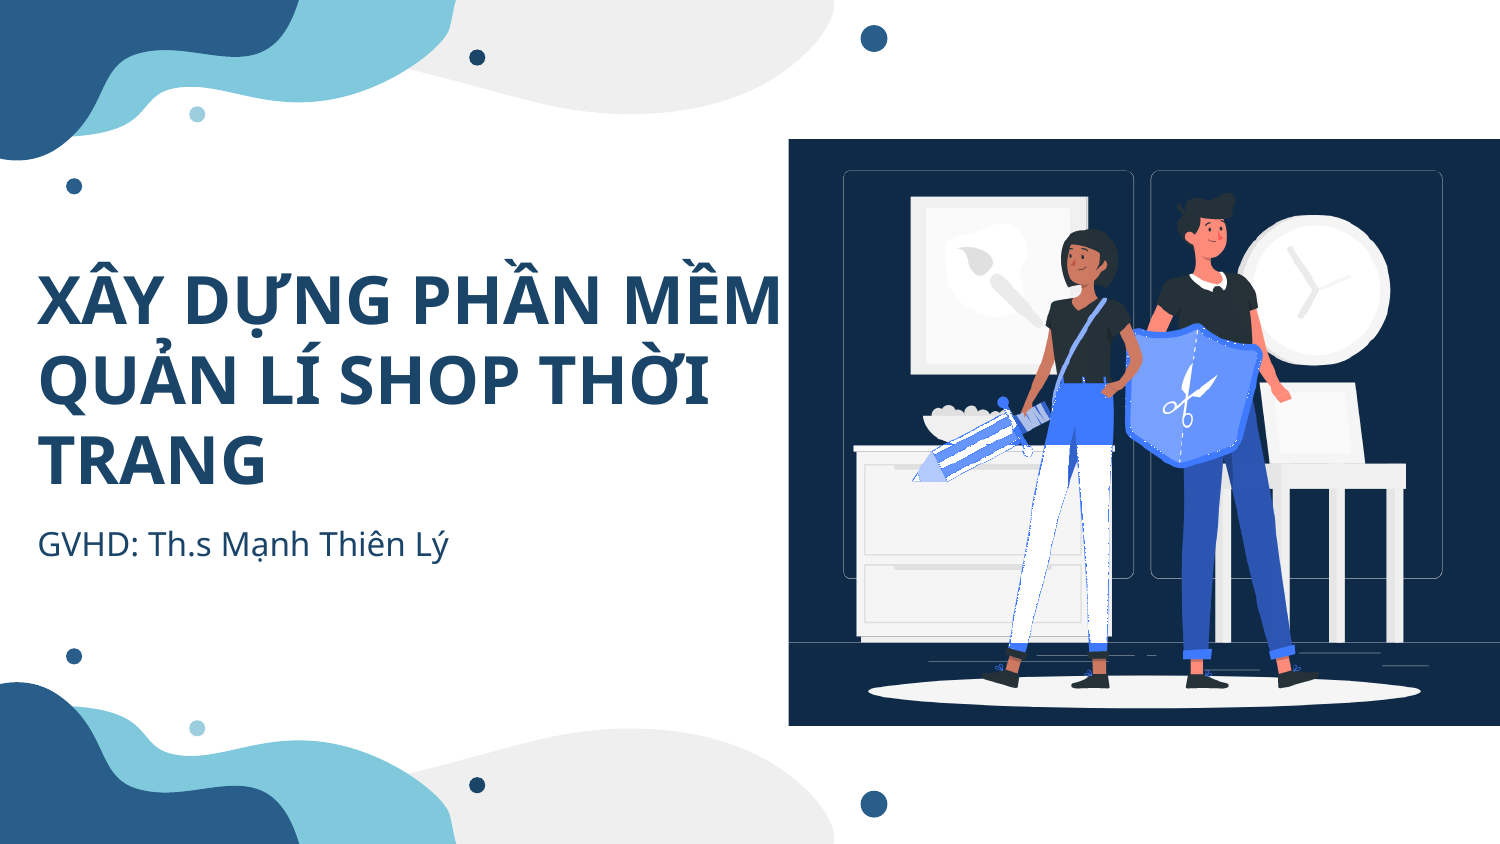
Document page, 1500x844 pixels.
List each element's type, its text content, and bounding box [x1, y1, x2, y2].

picture [788, 138, 1500, 727]
subtitle GVHD: Th.s Mạnh Thiên Lý [22, 503, 783, 584]
title XÂY DỰNG PHẦN MỀM QUẢN LÍ SHOP THỜI TRANG [22, 269, 783, 486]
